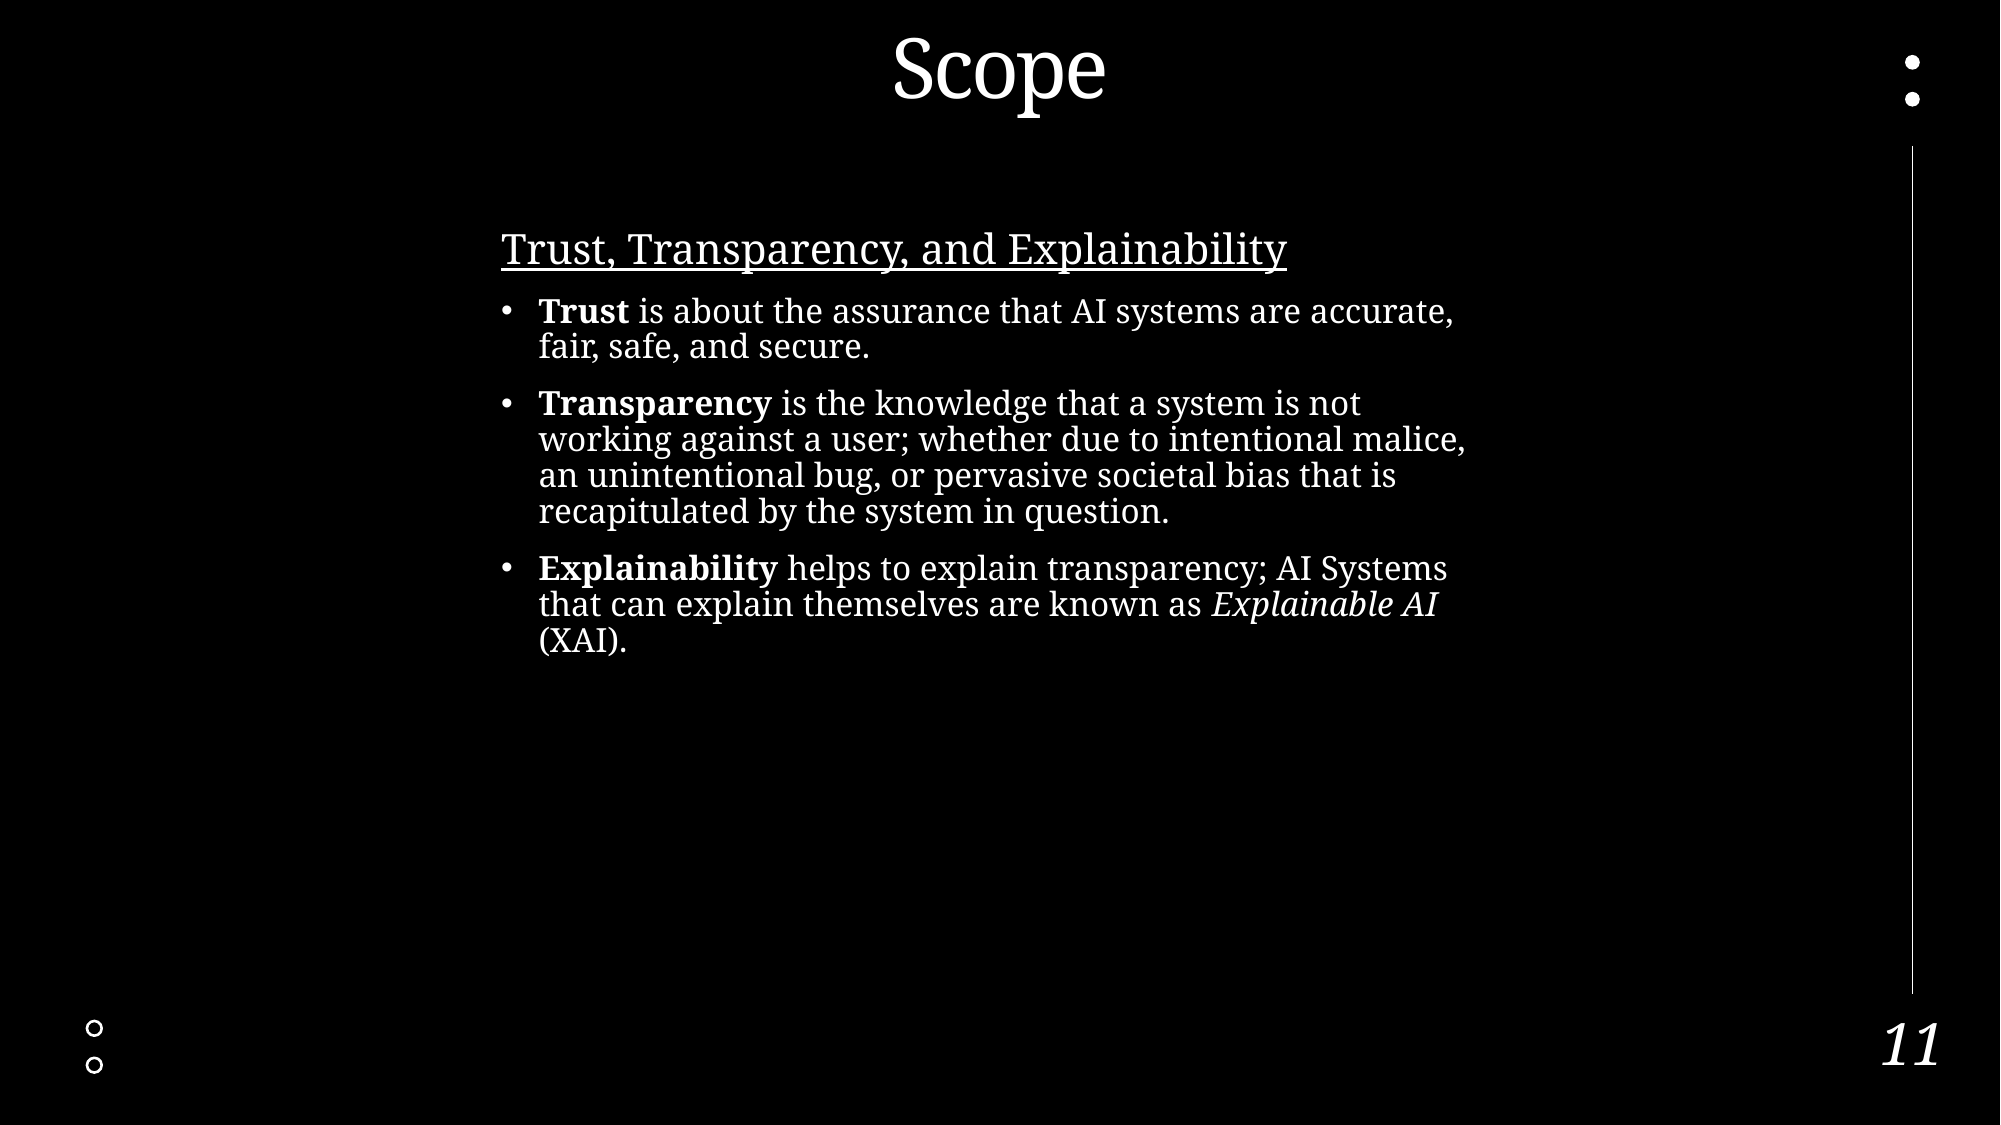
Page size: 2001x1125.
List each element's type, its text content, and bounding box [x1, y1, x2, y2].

title Scope [710, 38, 1290, 160]
slide_number 11 [1853, 1024, 1972, 1070]
text_box Trust, Transparency, and Explainability Trust is about the assurance that AI systems are accurate, fair, safe, and secure. Transparency is the knowledge that a system is not working against a user; whether due to intentional malice, an unintentional bug, or pervasive societal bias that is recapitulated by the system in question. Explainability helps to explain transparency; AI Systems that can explain themselves are known as Explainable AI (XAI). [486, 221, 1514, 904]
